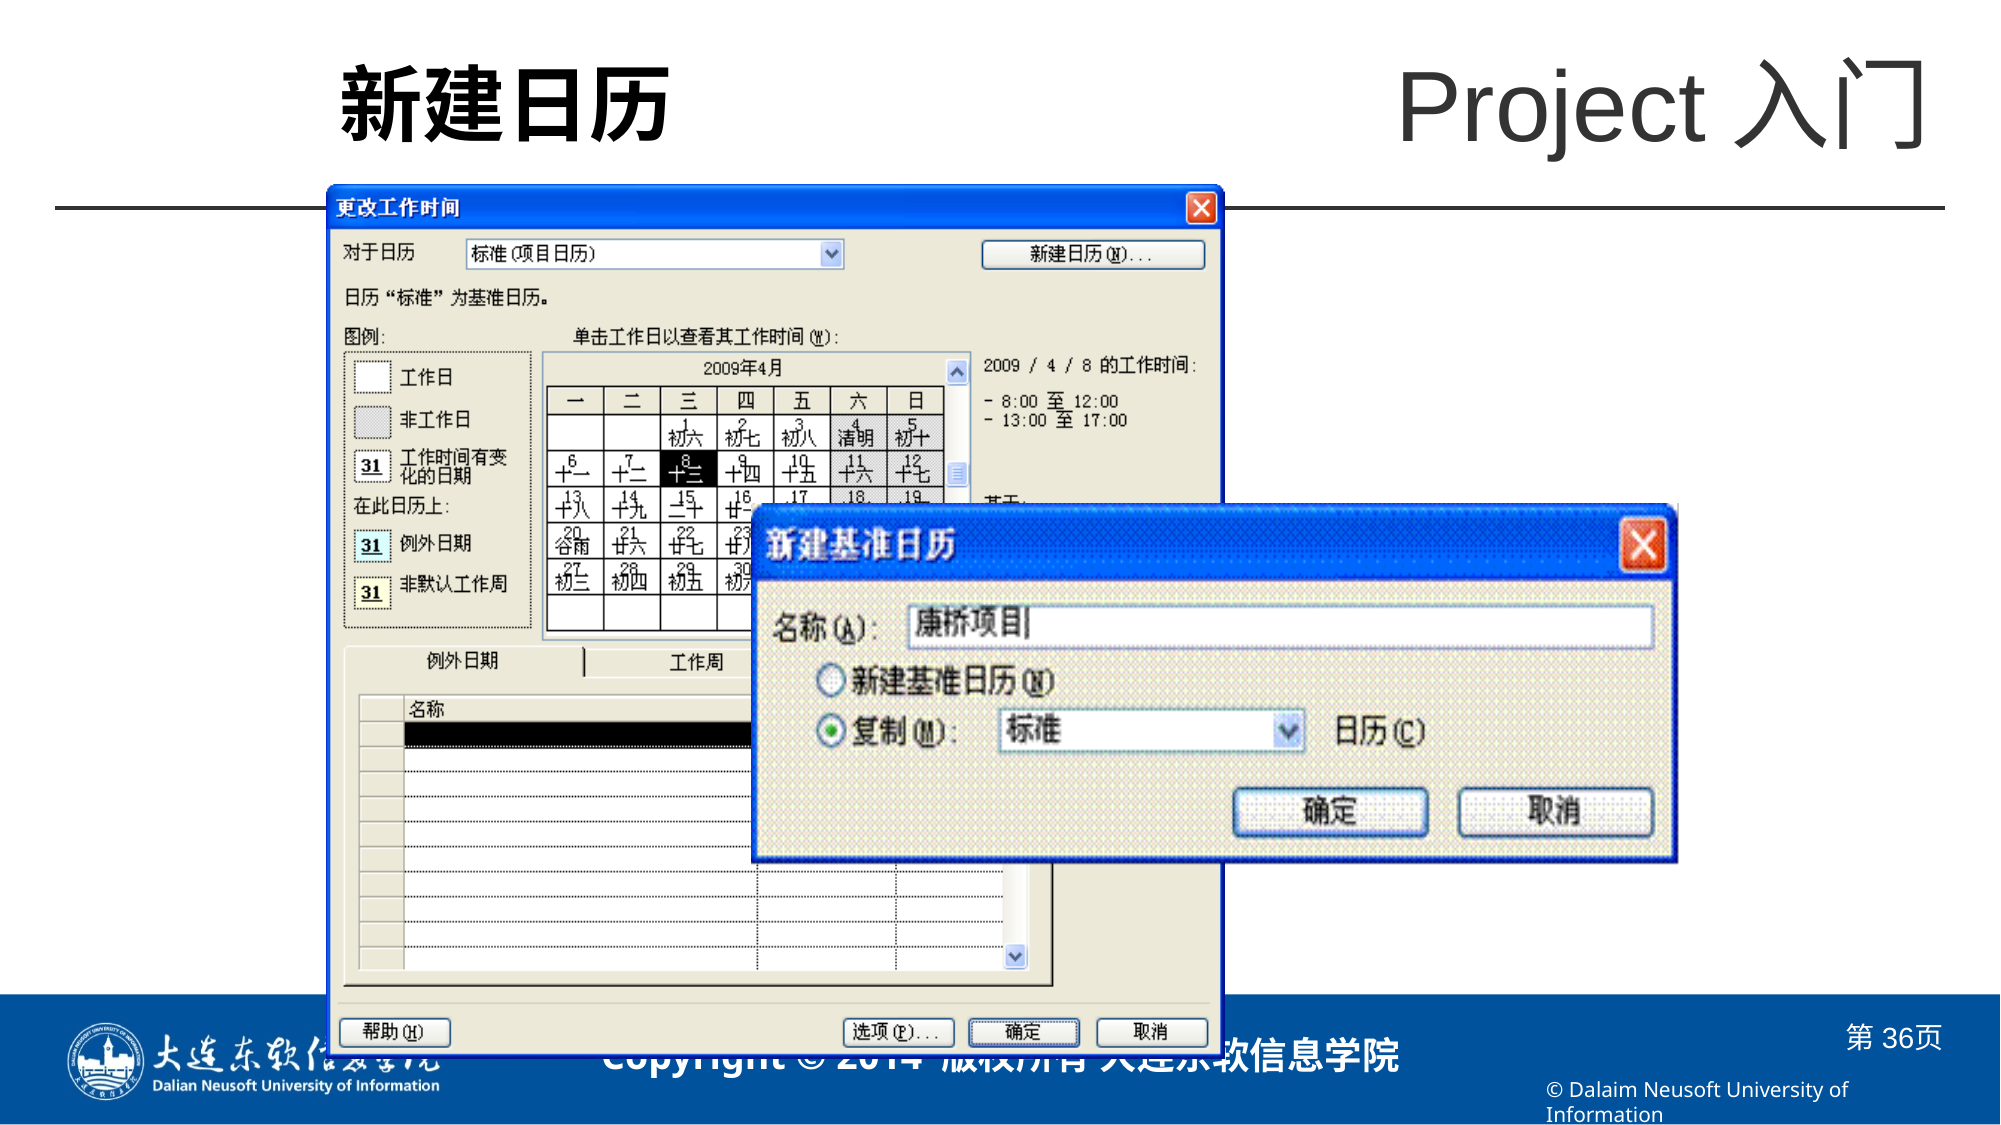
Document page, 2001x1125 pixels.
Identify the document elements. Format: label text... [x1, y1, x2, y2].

title 新建日历 [324, 45, 1675, 138]
picture [55, 1016, 445, 1103]
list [326, 184, 1225, 1059]
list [751, 503, 1681, 868]
